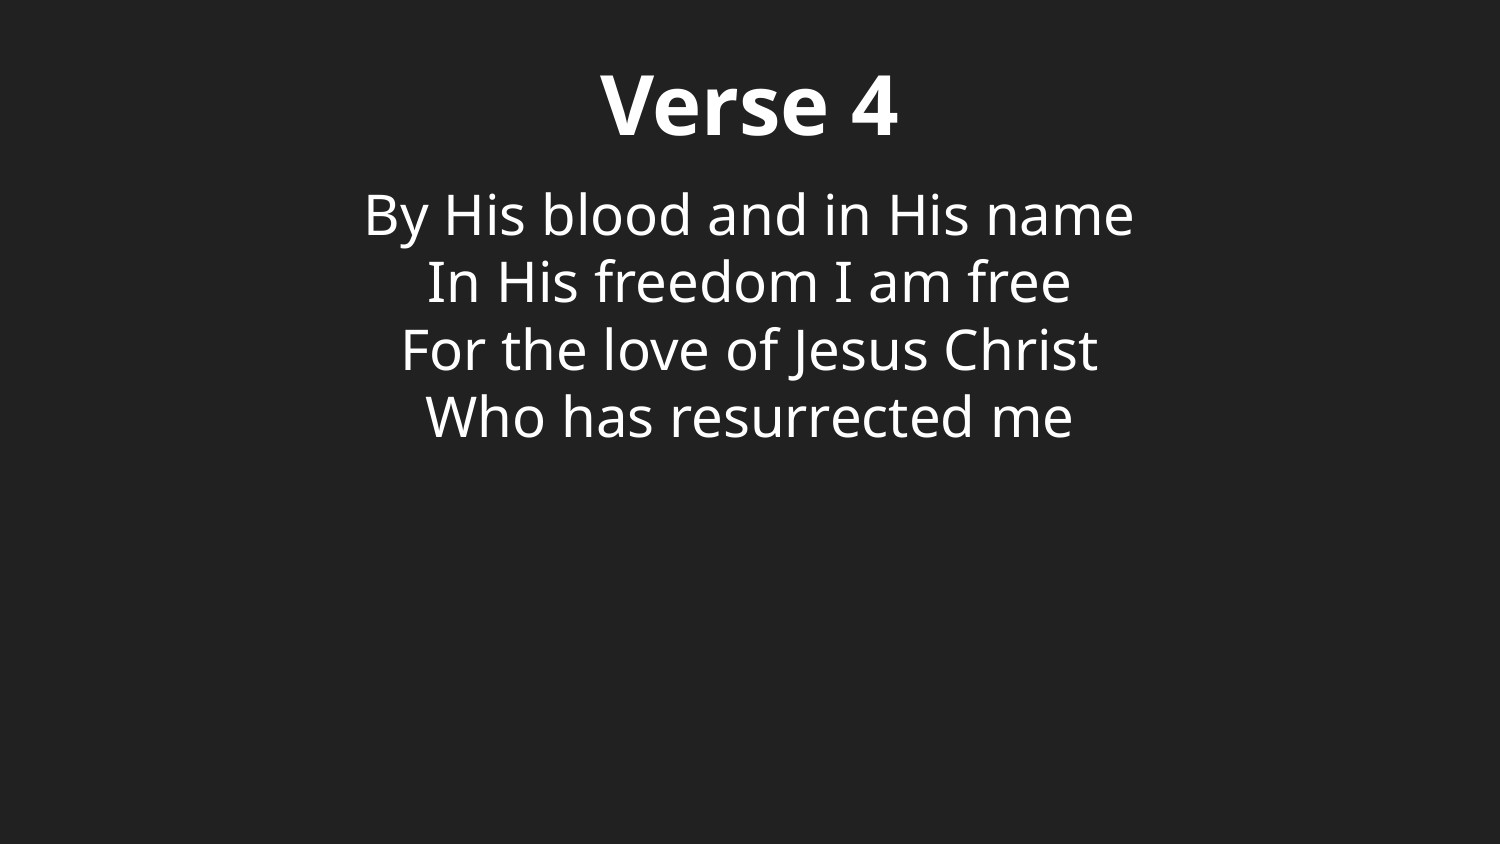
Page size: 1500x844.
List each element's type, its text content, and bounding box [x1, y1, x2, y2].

text_box By His blood and in His name In His freedom I am free For the love of Jesus Christ Who has resurrected me [74, 171, 1425, 524]
text_box Verse 4 [74, 45, 1425, 160]
